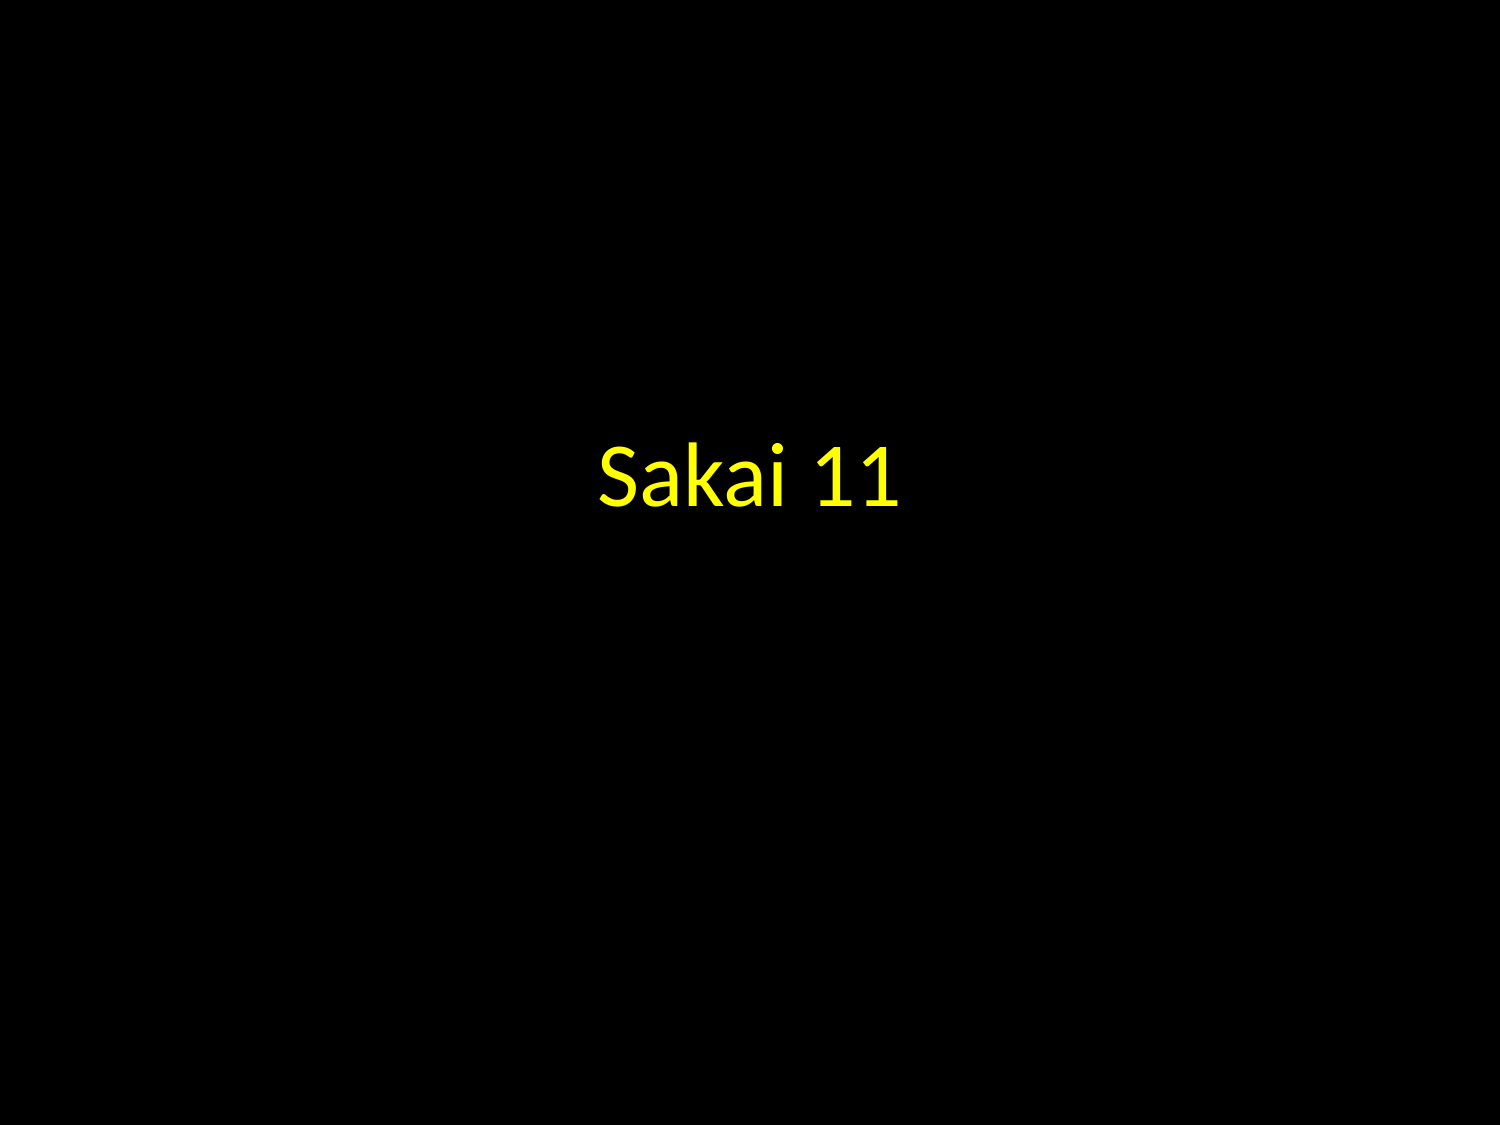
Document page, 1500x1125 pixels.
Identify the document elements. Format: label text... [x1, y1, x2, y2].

title Sakai 11 [112, 349, 1388, 591]
